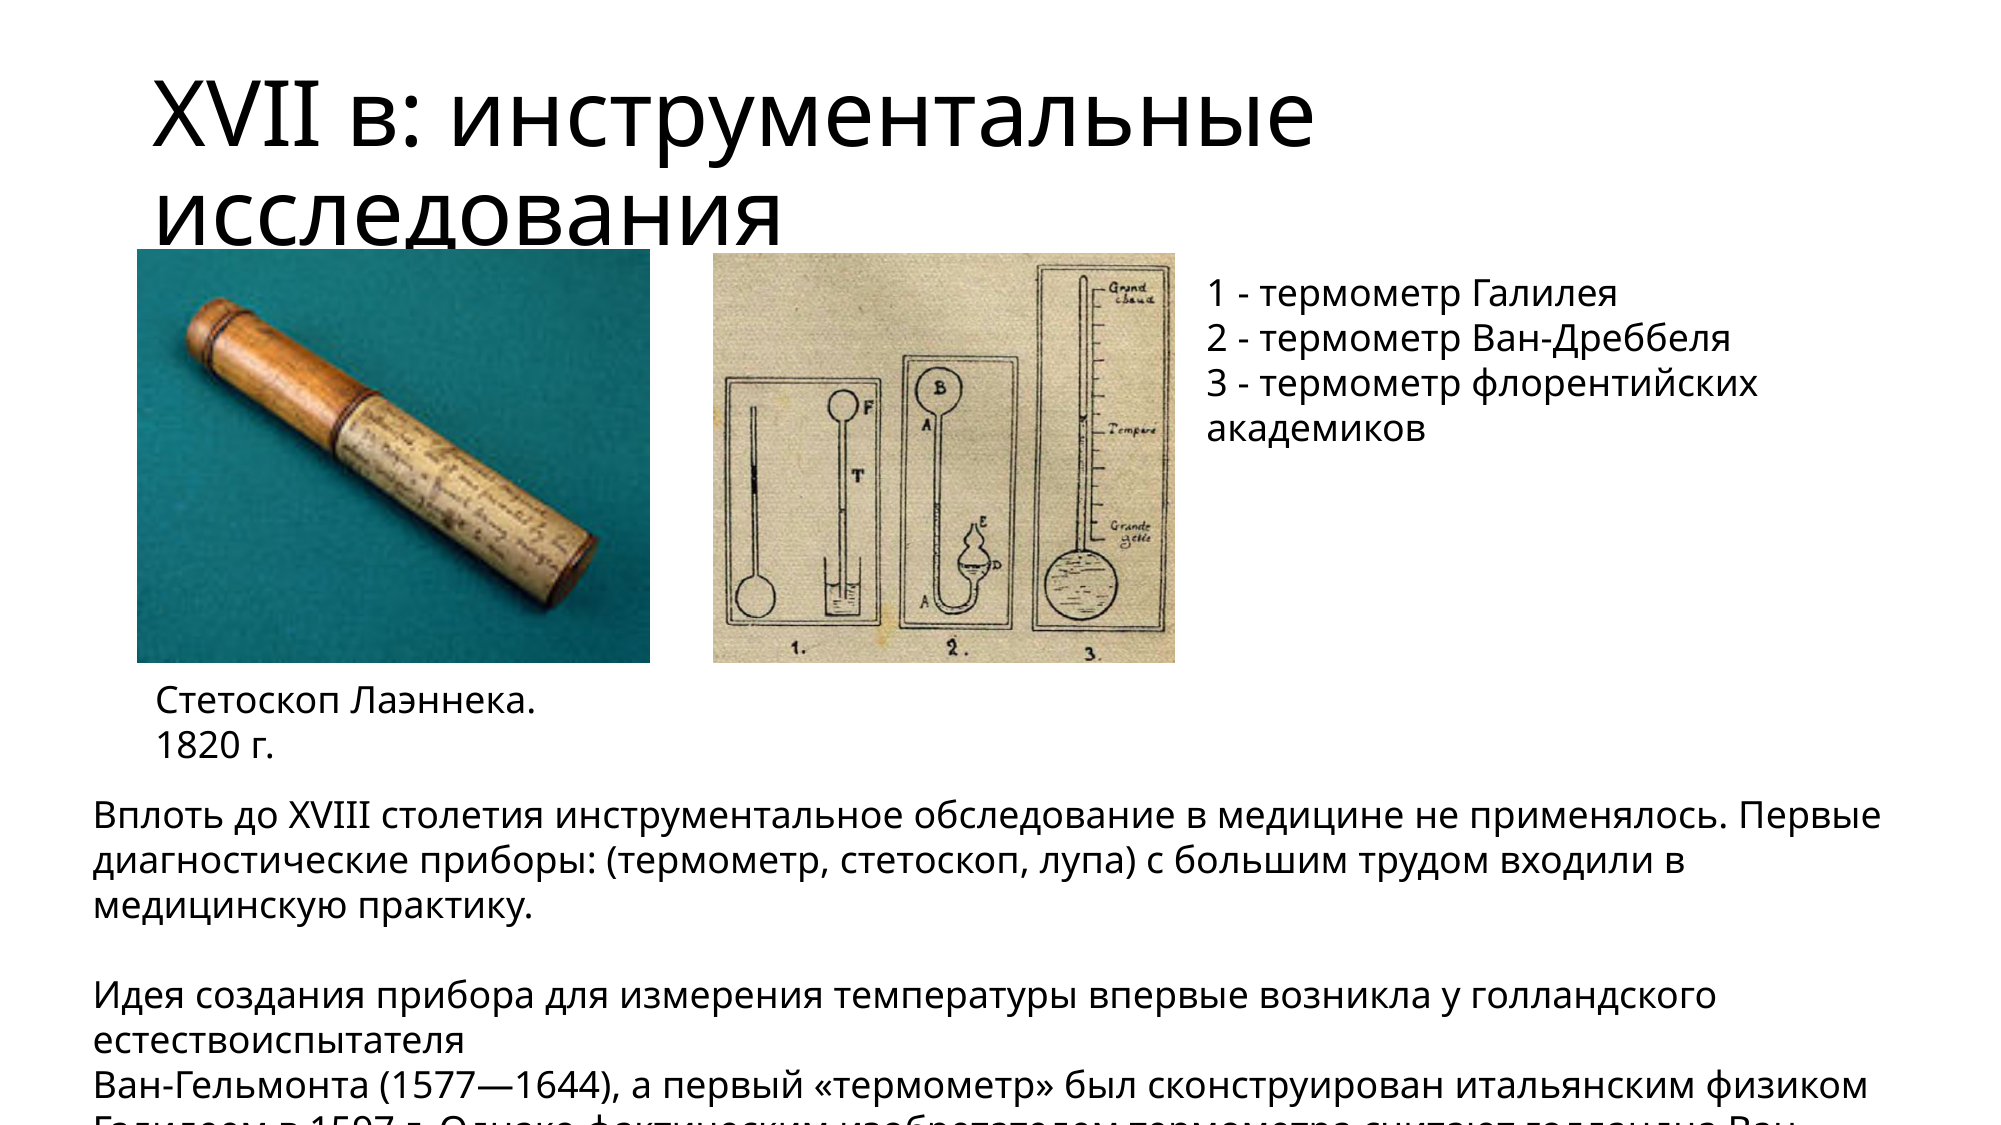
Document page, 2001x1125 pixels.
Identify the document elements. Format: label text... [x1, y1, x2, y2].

title XVII в: инструментальные исследования [137, 57, 1863, 275]
text_box Стетоскоп Лаэннека. 1820 г. [140, 668, 648, 774]
picture [137, 249, 650, 663]
text_box Вплоть до XVIII столетия инструментальное обследование в медицине не применялось. Первые диагностические приборы: (термометр, стетоскоп, лупа) с большим трудом входили в медицинскую практику. Идея создания прибора для измерения температуры впервые возникла у голландского естествоиспытателя Ван-Гельмонта (1577—1644), а первый «термометр» был сконструирован итальянским физиком Галилеем в 1597 г. Однако фактическим изобретателем термометра считают голландца Ван-Дреббеля (1572—1632). Первый термометр в современном смысле слова был сконструирован во Флорентийской академии. [78, 783, 1963, 1125]
picture [713, 253, 1175, 663]
text_box 1 - термометр Галилея 2 - термометр Ван-Дреббеля 3 - термометр флорентийских академиков [1191, 260, 1960, 457]
